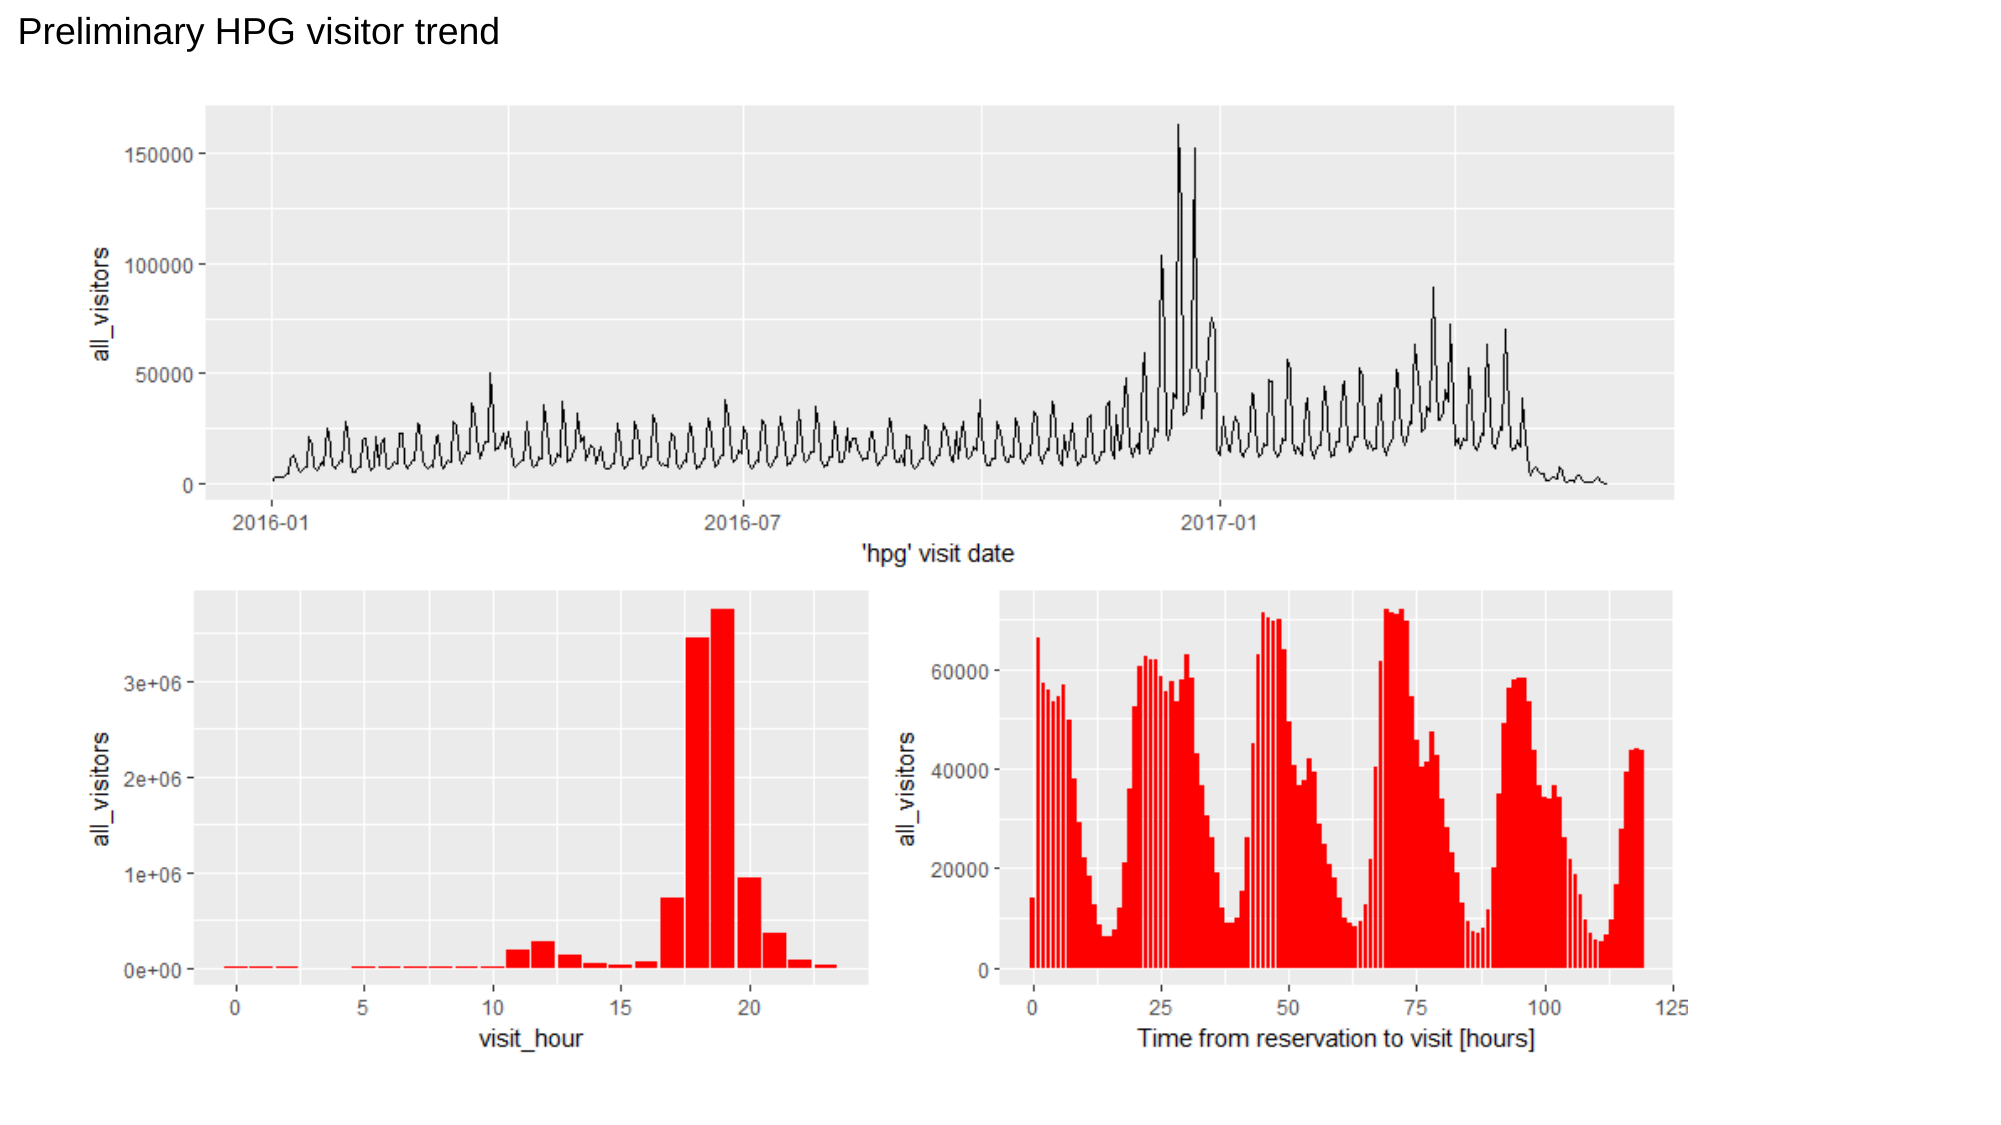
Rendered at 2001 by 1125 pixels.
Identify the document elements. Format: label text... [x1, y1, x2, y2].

picture [75, 94, 1688, 1065]
text_box Preliminary HPG visitor trend [2, 0, 516, 60]
